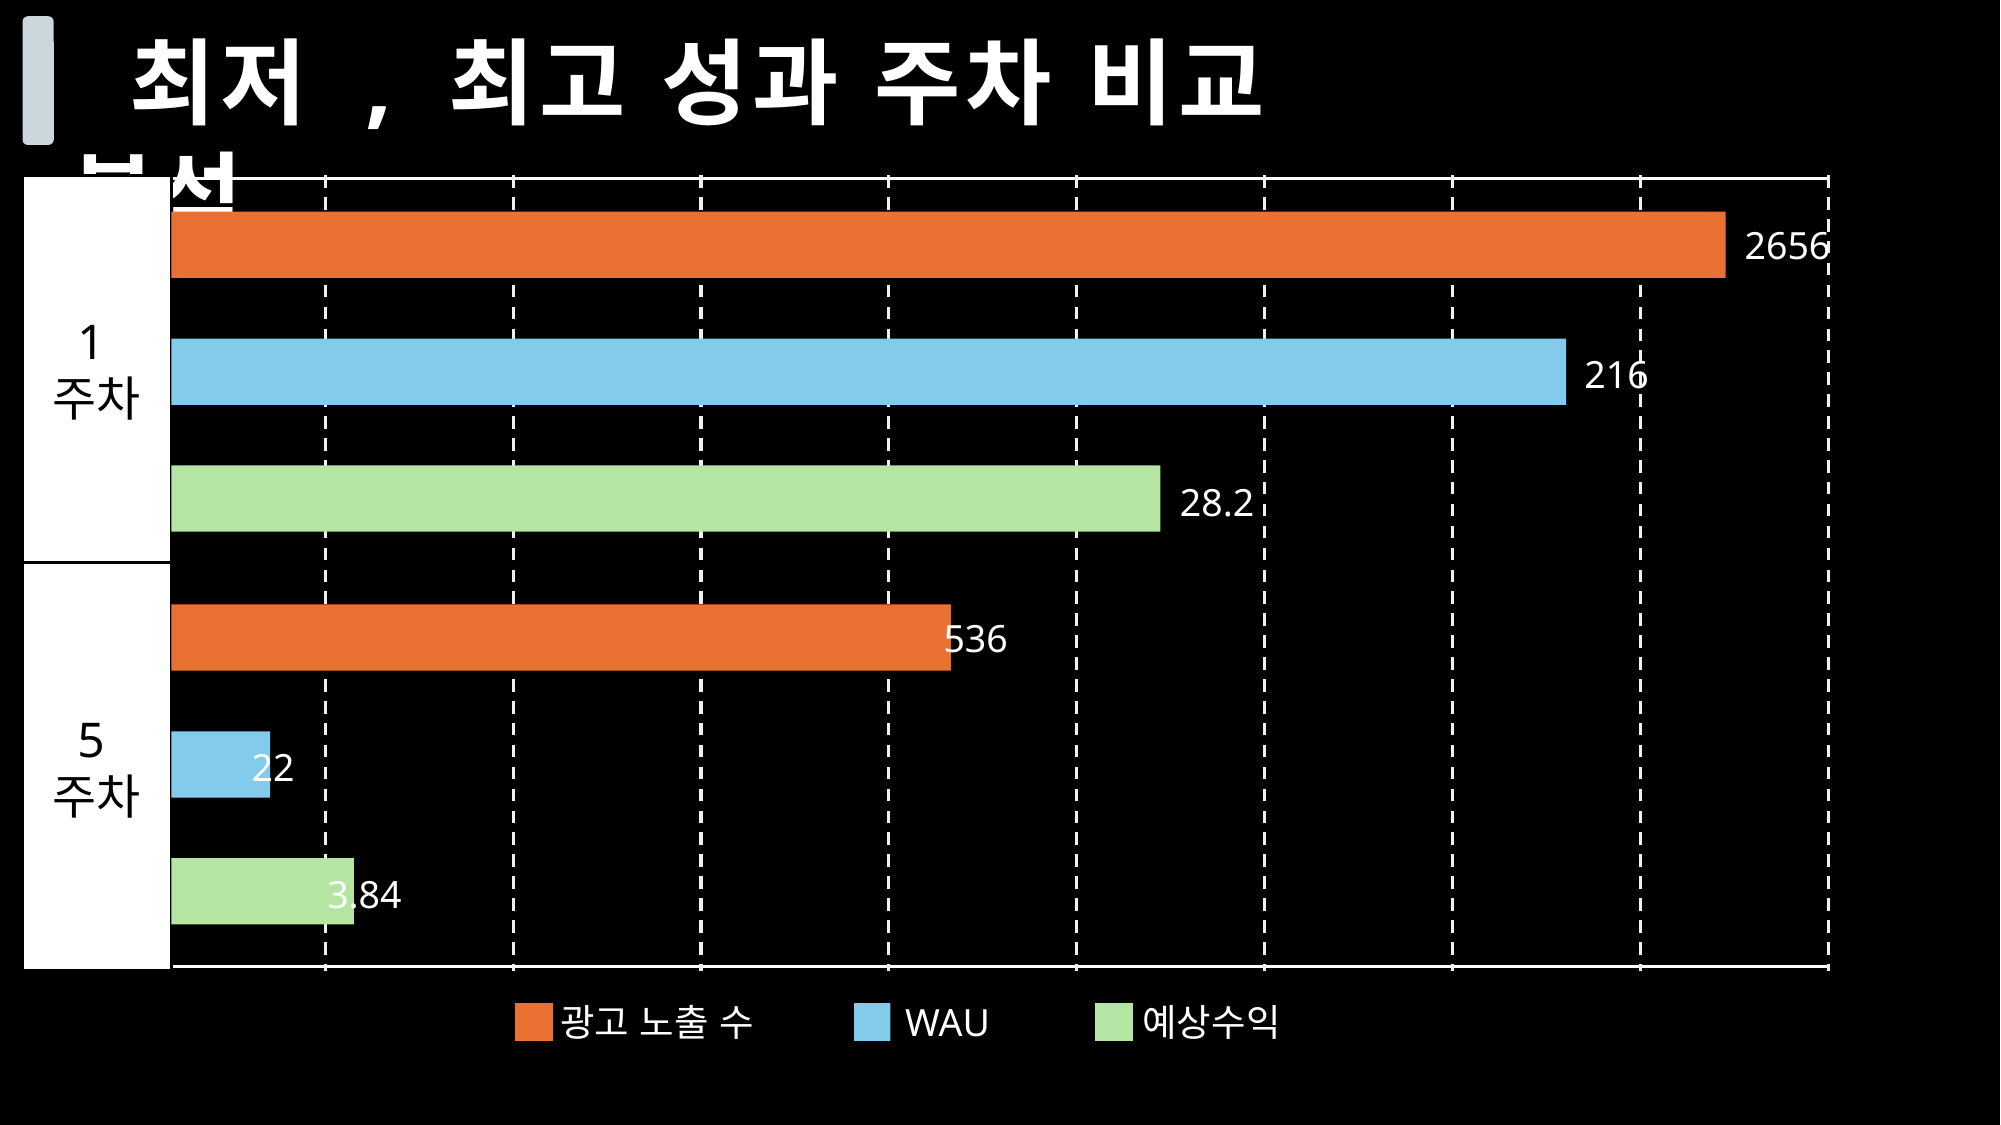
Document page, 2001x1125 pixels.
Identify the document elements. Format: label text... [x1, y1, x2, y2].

text_box 1주차 [21, 174, 173, 564]
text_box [1093, 990, 1289, 1053]
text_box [170, 211, 1849, 279]
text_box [171, 730, 277, 799]
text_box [171, 464, 1270, 533]
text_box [170, 337, 1663, 406]
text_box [170, 603, 1001, 672]
text_box 5주차 [21, 564, 173, 973]
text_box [171, 857, 375, 925]
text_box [851, 990, 1003, 1053]
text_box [512, 990, 761, 1053]
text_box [22, 15, 1281, 146]
